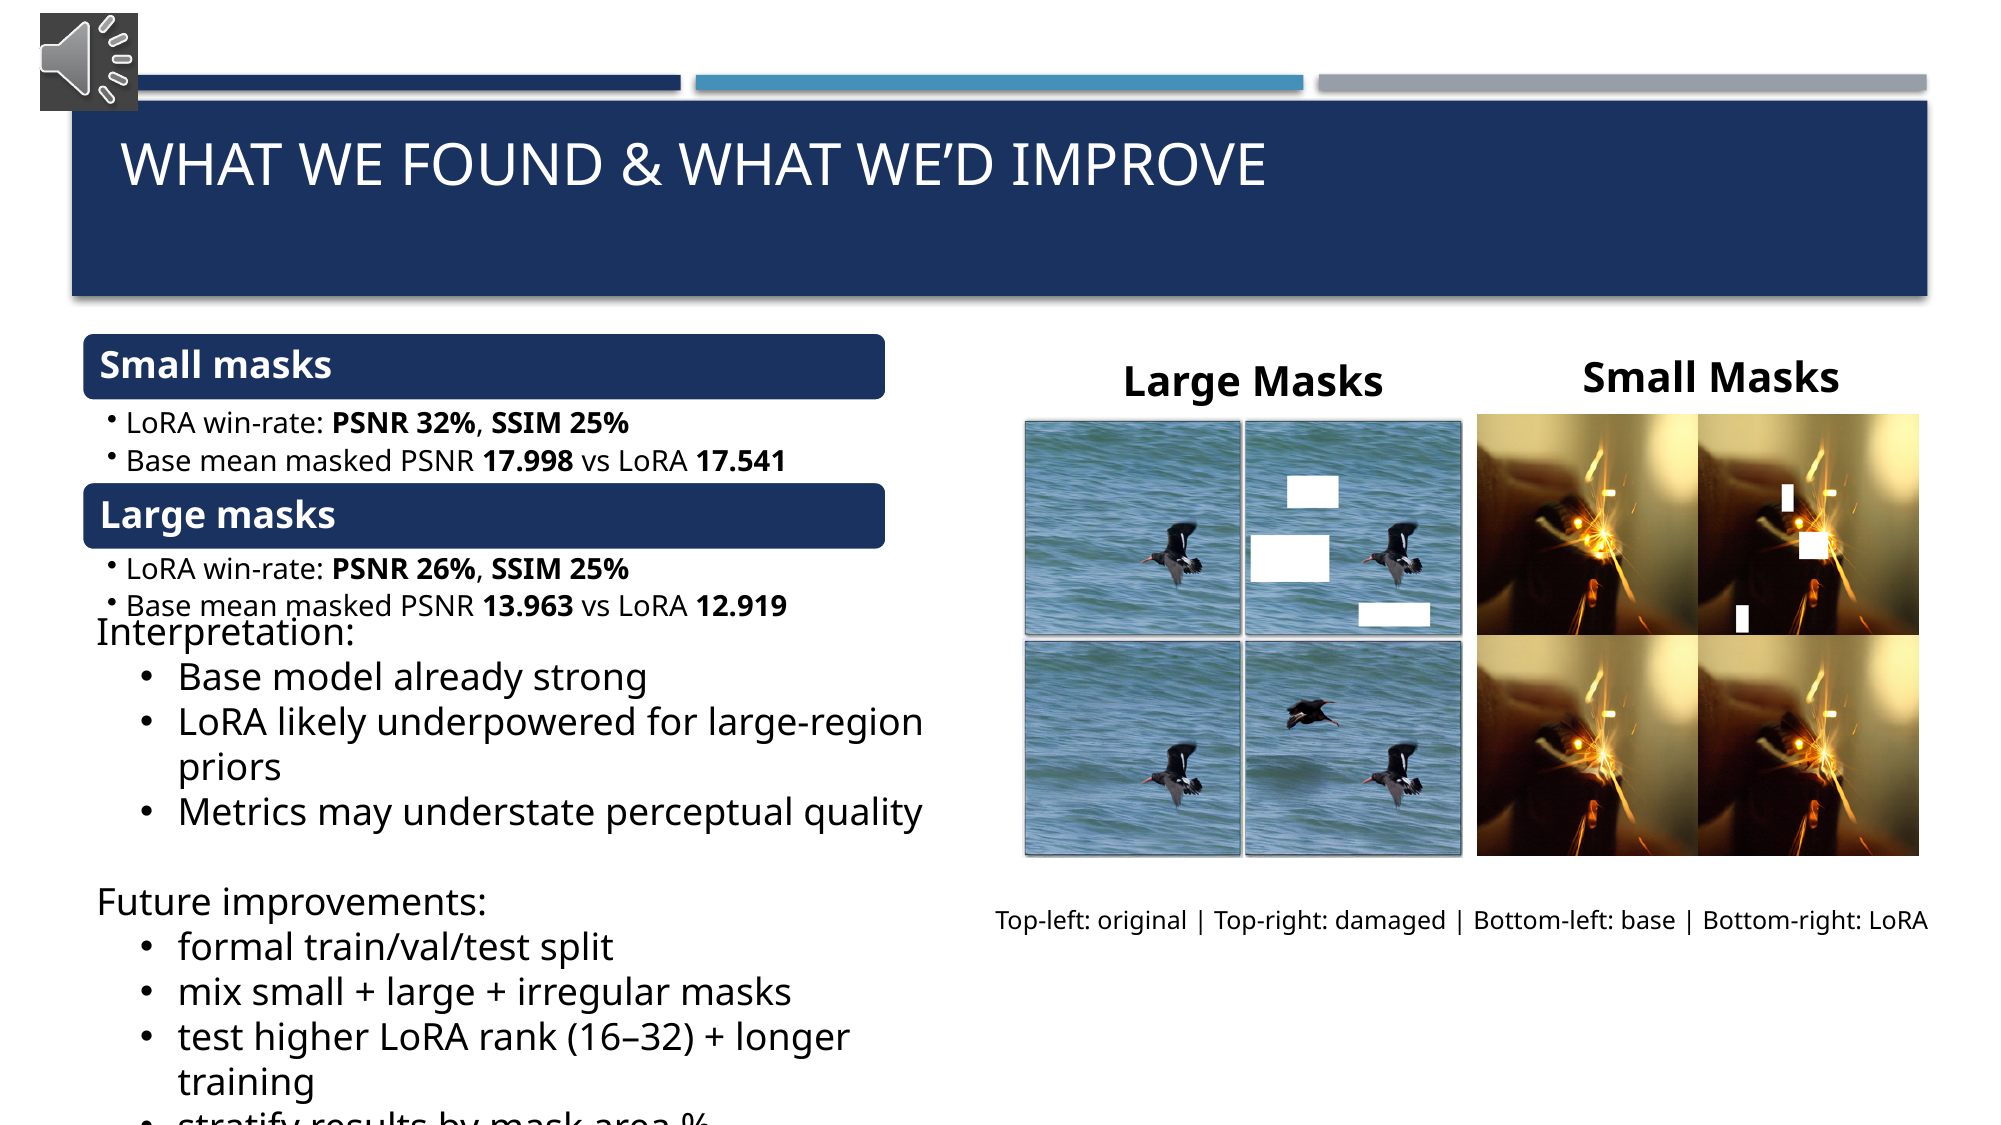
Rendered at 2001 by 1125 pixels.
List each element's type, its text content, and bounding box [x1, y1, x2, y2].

title What We Found & What We’d Improve [105, 24, 1892, 205]
text_box Interpretation: Base model already strong LoRA likely underpowered for large-region priors Metrics may understate perceptual quality Future improvements: formal train/val/test split mix small + large + irregular masks test higher LoRA rank (16–32) + longer training stratify results by mask area % [81, 600, 949, 1125]
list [80, 331, 888, 632]
picture [38, 11, 140, 113]
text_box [1021, 342, 1919, 944]
